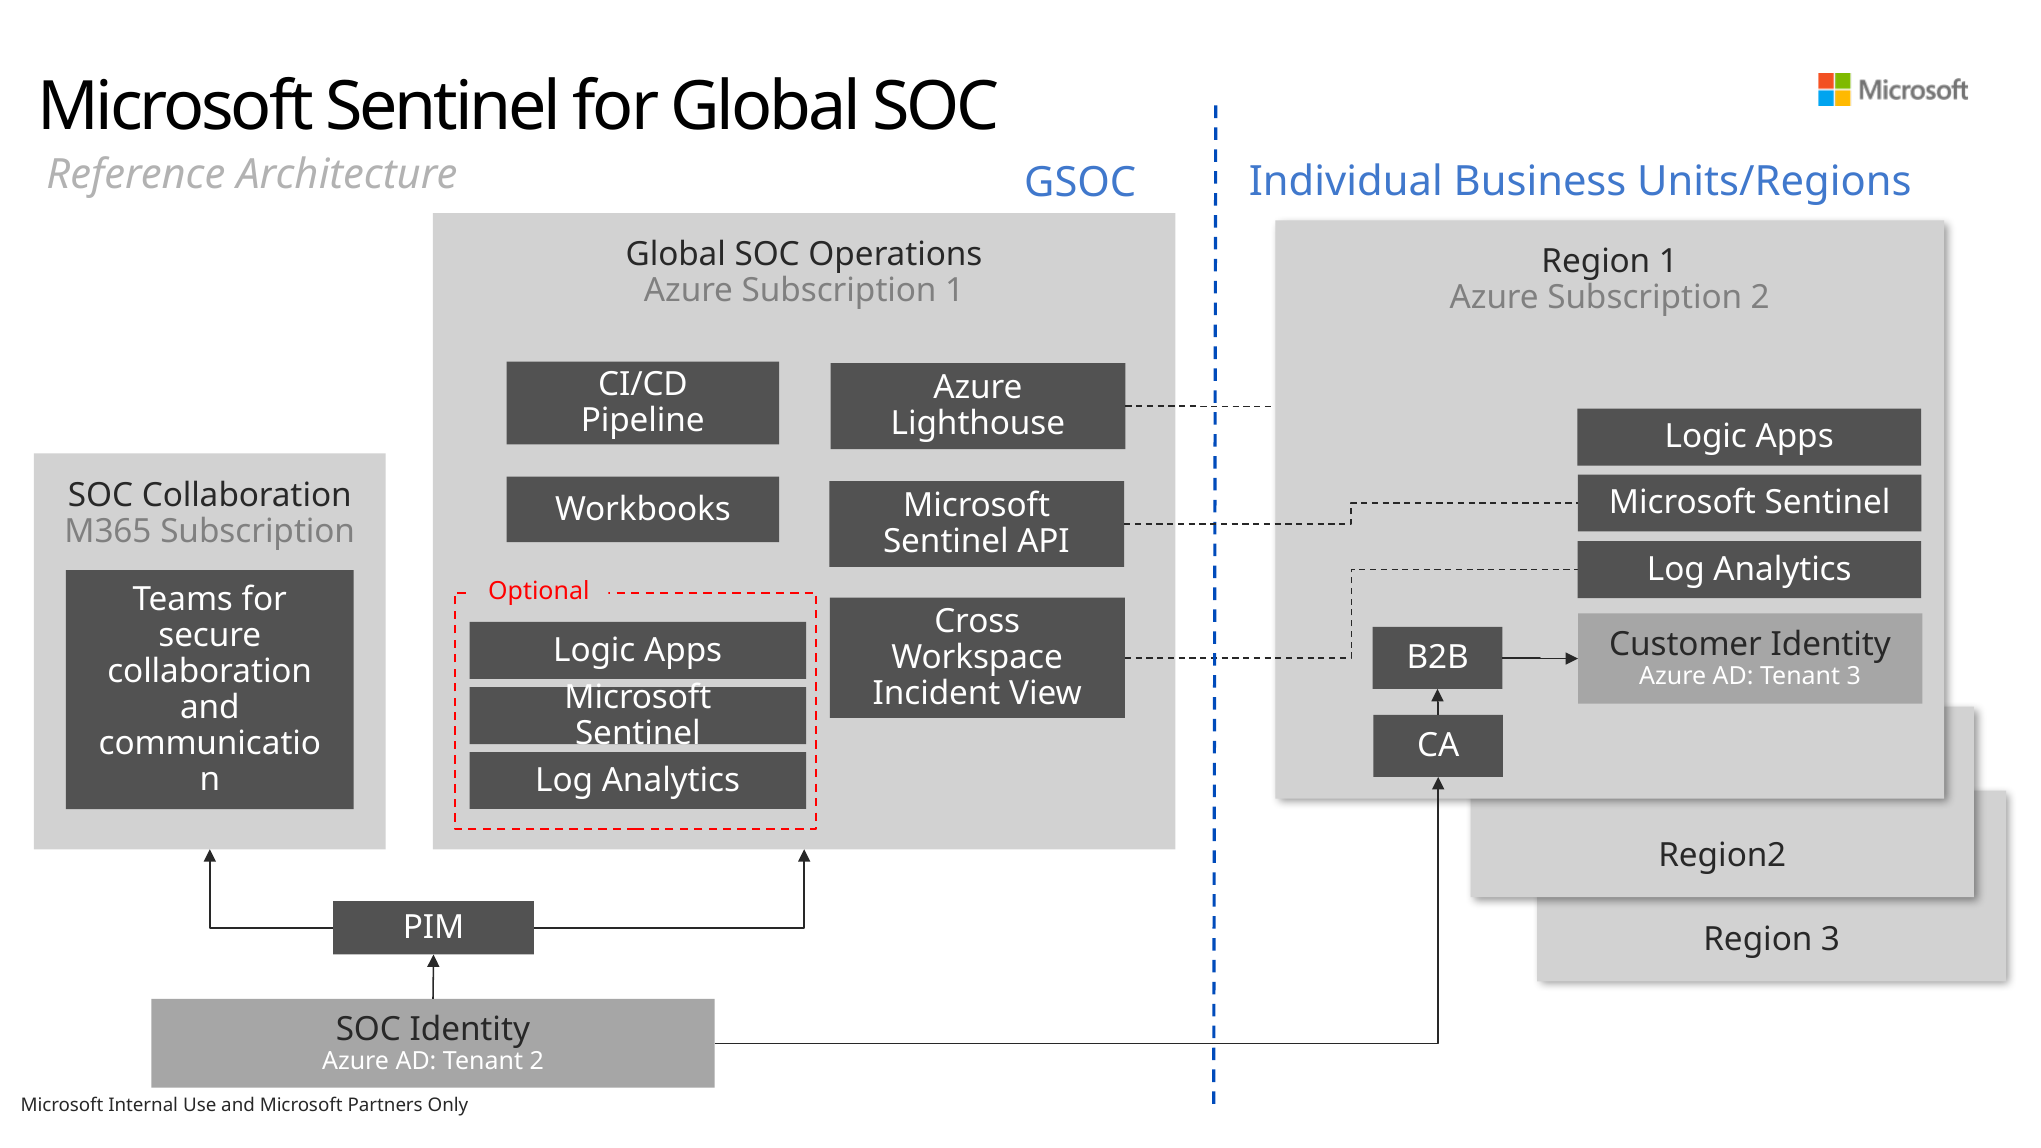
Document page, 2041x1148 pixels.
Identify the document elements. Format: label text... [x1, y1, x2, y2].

text_box Global SOC Operations Azure Subscription 1 [432, 212, 1176, 850]
text_box Individual Business Units/Regions [1234, 146, 1927, 212]
text_box Azure Lighthouse [830, 362, 1126, 450]
text_box Microsoft Sentinel API [828, 480, 1125, 568]
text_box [533, 849, 714, 929]
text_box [1216, 569, 1578, 659]
picture [1818, 73, 1969, 106]
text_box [454, 582, 817, 830]
text_box Region 3 [1536, 790, 2007, 982]
text_box Reference Architecture [31, 139, 551, 205]
text_box CI/CD Pipeline [506, 361, 780, 445]
text_box SOC Identity Azure AD: Tenant 2 [151, 998, 715, 1088]
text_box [209, 849, 334, 929]
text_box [1123, 502, 1579, 525]
text_box Teams for secure collaboration and communication [65, 569, 354, 810]
text_box CA [1373, 714, 1504, 778]
text_box PIM [332, 900, 535, 955]
text_box SOC Collaboration M365 Subscription [33, 453, 386, 850]
text_box Microsoft Sentinel [1577, 474, 1922, 532]
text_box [714, 776, 1213, 1044]
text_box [1124, 569, 1213, 659]
title Microsoft Sentinel for Global SOC [37, 44, 1021, 161]
text_box B2B [1372, 659, 1503, 690]
text_box Workbooks [506, 476, 780, 543]
text_box Cross Workspace Incident View [829, 597, 1126, 719]
text_box Logic Apps [1577, 408, 1922, 466]
text_box GSOC [1009, 146, 1152, 212]
text_box Customer Identity Azure AD: Tenant 3 [1577, 613, 1923, 704]
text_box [1216, 776, 1439, 1044]
text_box Log Analytics [1577, 540, 1922, 599]
text_box Region2 [1470, 706, 1975, 898]
text_box Region 1 Azure Subscription 2 [1275, 220, 1945, 799]
